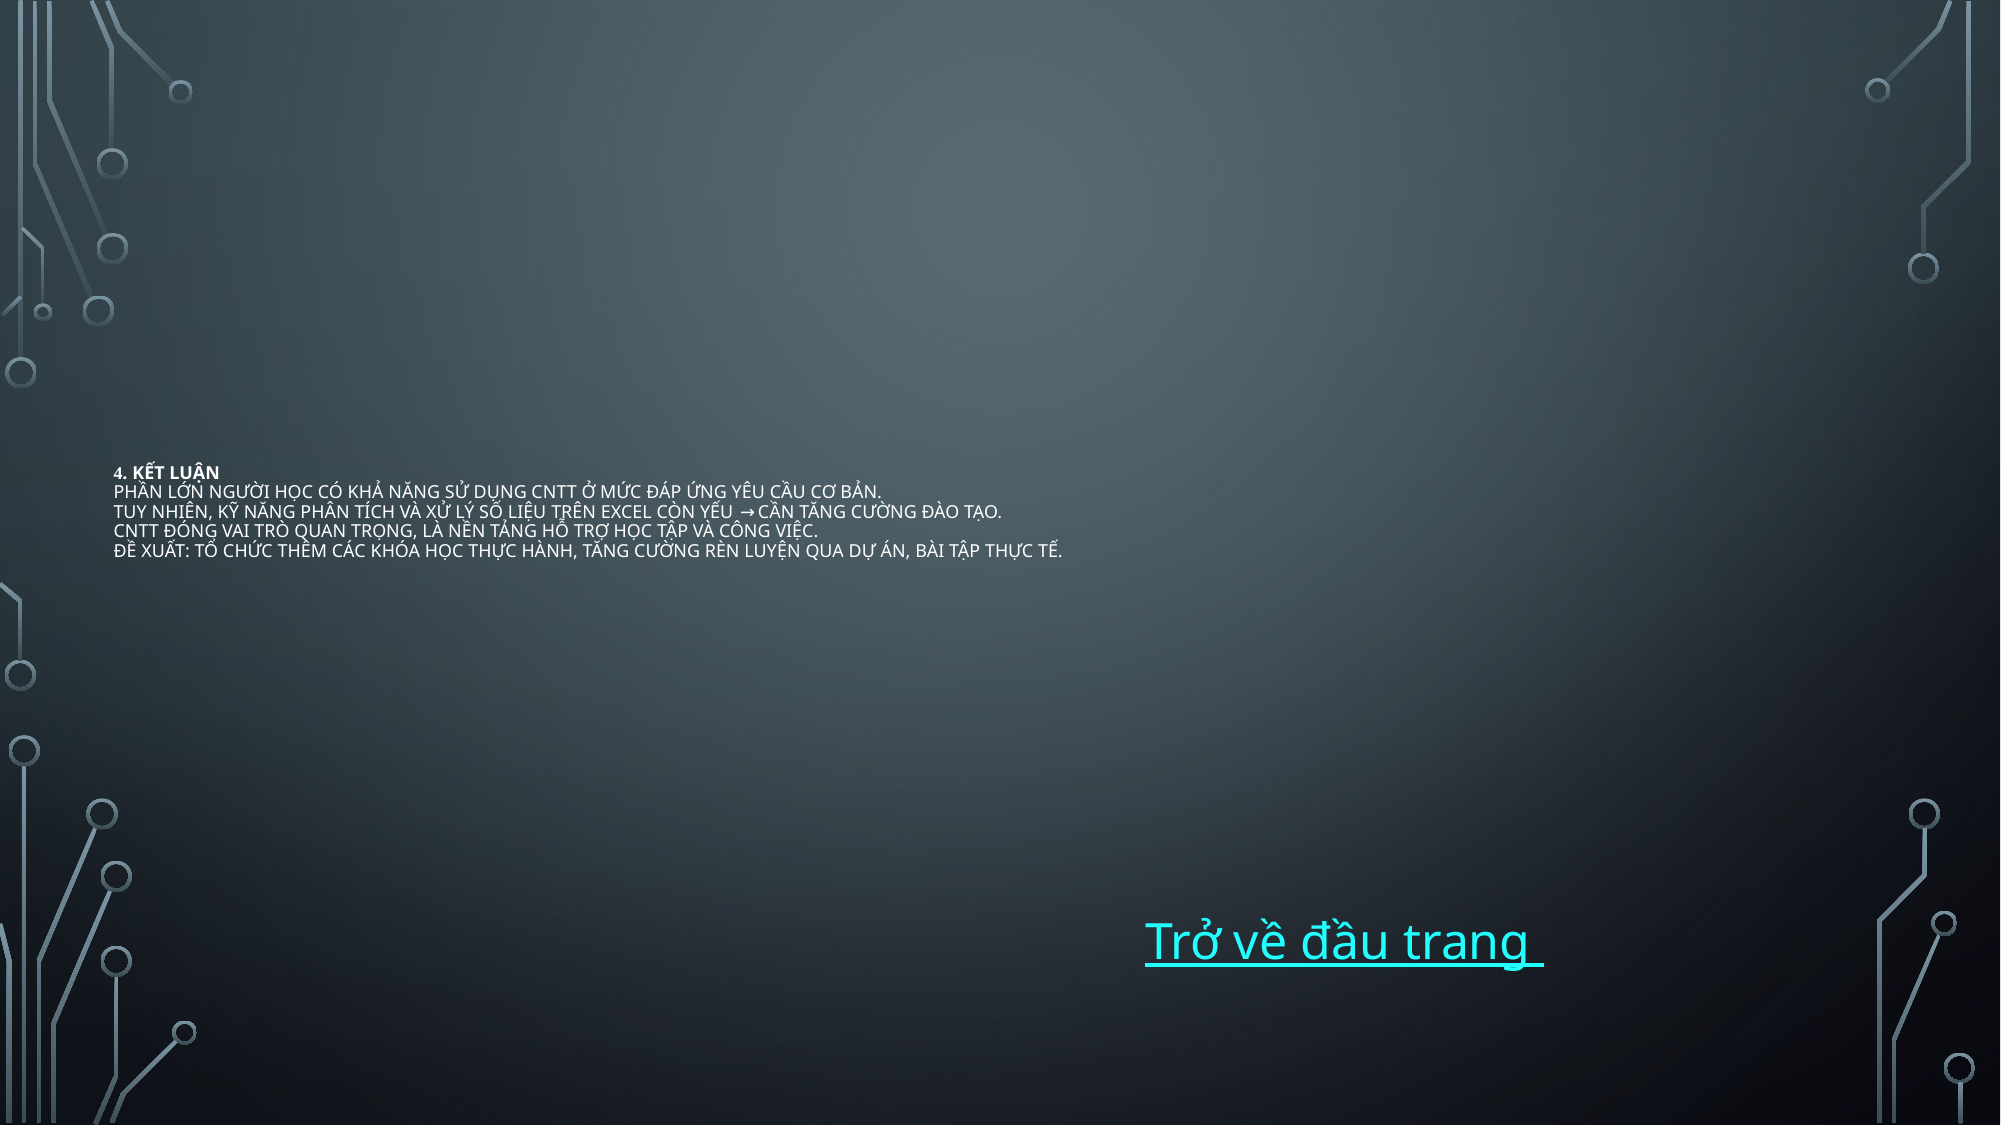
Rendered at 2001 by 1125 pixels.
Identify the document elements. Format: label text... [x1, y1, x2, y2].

title 4. Kết luận Phần lớn người học có khả năng sử dụng CNTT ở mức đáp ứng yêu cầu cơ bản. Tuy nhiên, kỹ năng phân tích và xử lý số liệu trên Excel còn yếu → cần tăng cường đào tạo. CNTT đóng vai trò quan trọng, là nền tảng hỗ trợ học tập và công việc. Đề xuất: Tổ chức thêm các khóa học thực hành, tăng cường rèn luyện qua dự án, bài tập thực tế. [98, 456, 1725, 591]
list Trở về đầu trang [977, 888, 1712, 1026]
